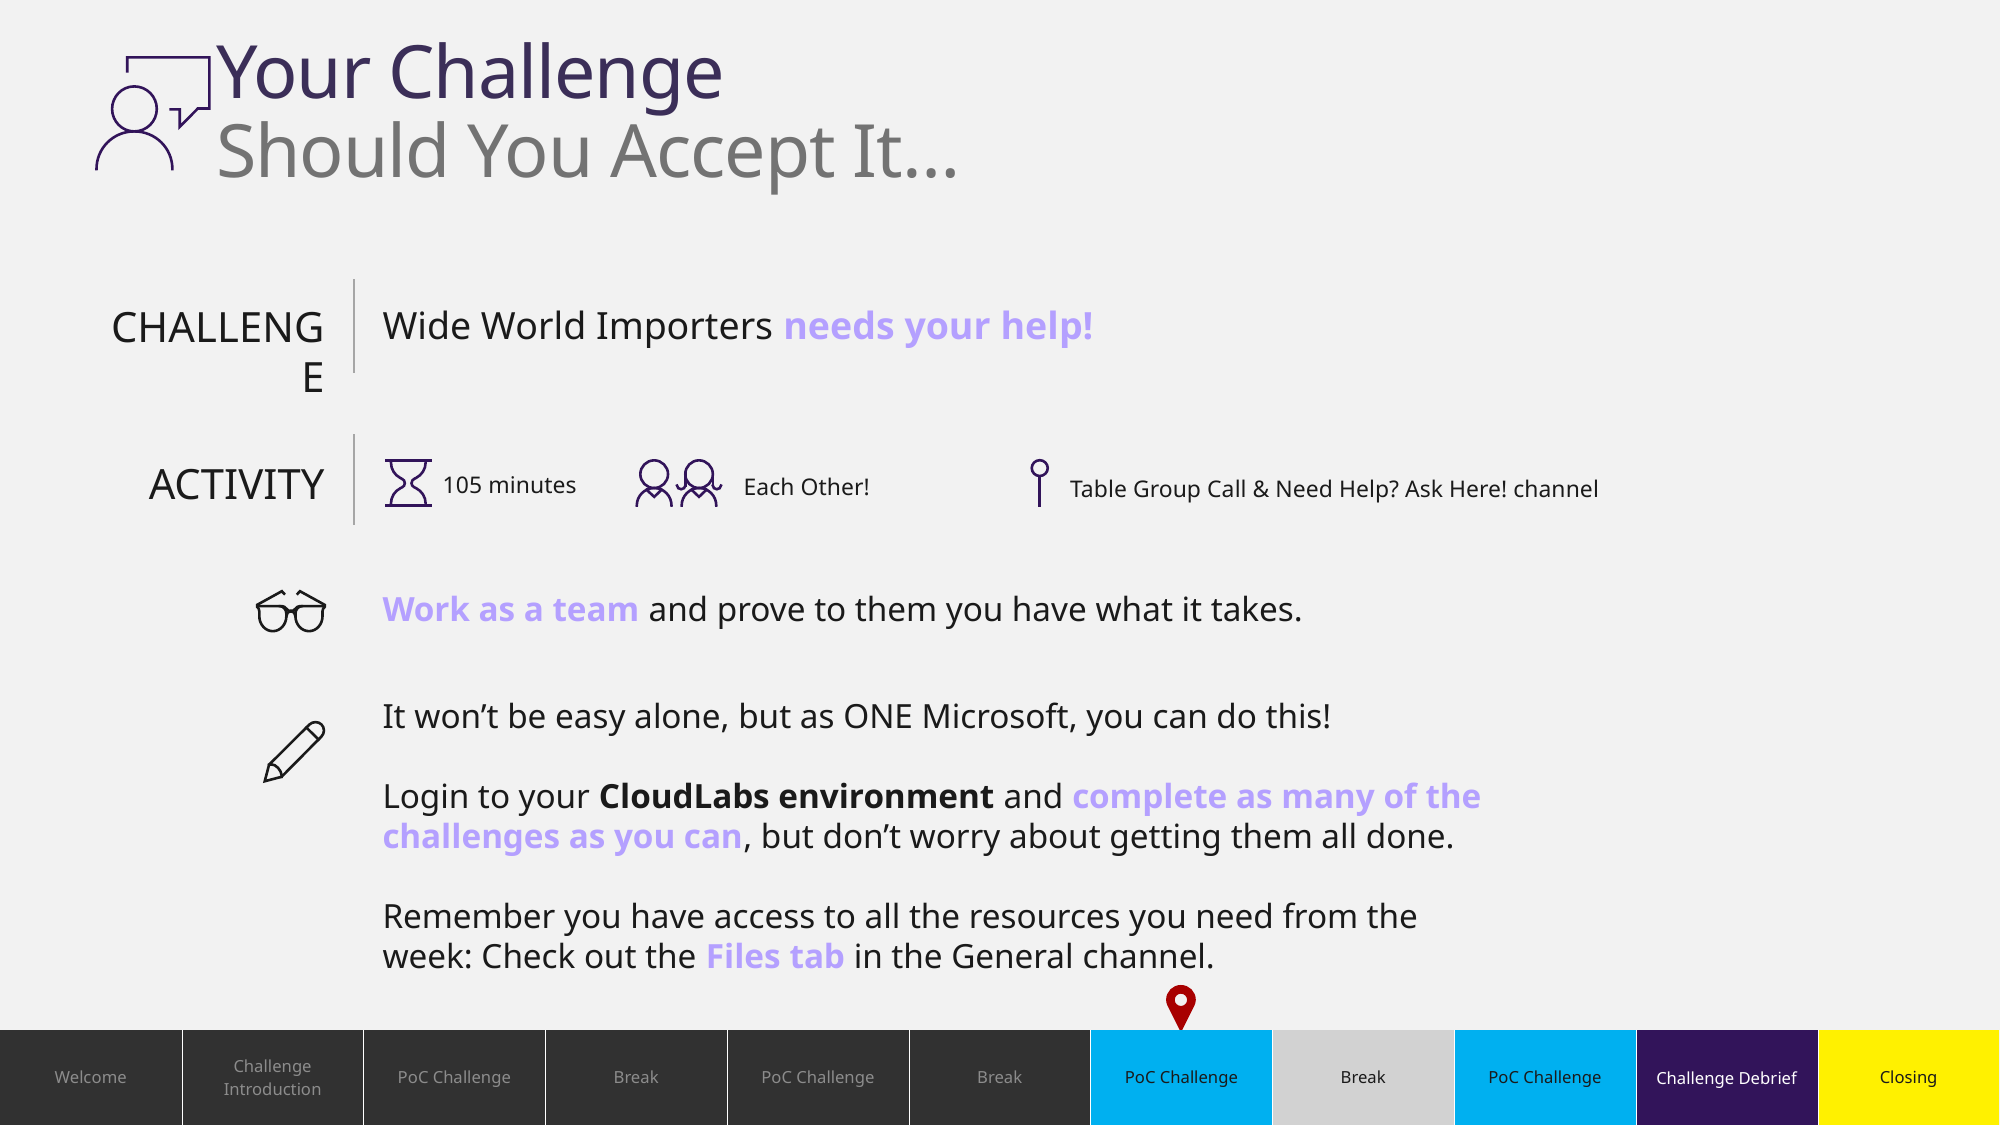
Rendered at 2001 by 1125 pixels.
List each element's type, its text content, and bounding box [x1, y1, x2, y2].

table_header Challenge Introduction [183, 1030, 363, 1125]
table_header Break [546, 1030, 727, 1125]
text_box Wide World Importers needs your help! [367, 294, 1502, 355]
table_header PoC Challenge [728, 1030, 909, 1125]
table_header Closing [1819, 1030, 1999, 1125]
text_box Table Group Call & Need Help? Ask Here! channel [1069, 474, 1636, 502]
table_header Challenge Debrief [1637, 1030, 1818, 1125]
text_box [385, 460, 431, 506]
text_box 105 minutes [431, 470, 588, 498]
table_header Break [910, 1030, 1090, 1125]
table_header Break [1273, 1030, 1454, 1125]
table_header PoC Challenge [364, 1030, 545, 1125]
text_box CHALLENGE [100, 301, 325, 401]
table_header Welcome [0, 1030, 182, 1125]
text_box [1031, 460, 1048, 506]
title Your Challenge Should You Accept It… [216, 33, 1987, 194]
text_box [636, 460, 722, 506]
table_header PoC Challenge [1455, 1030, 1636, 1125]
text_box [1167, 987, 1195, 1030]
text_box [96, 57, 210, 170]
table_header PoC Challenge [1091, 1030, 1272, 1125]
text_box Each Other! [743, 472, 982, 501]
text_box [256, 580, 1502, 987]
text_box ACTIVITY [108, 457, 325, 508]
